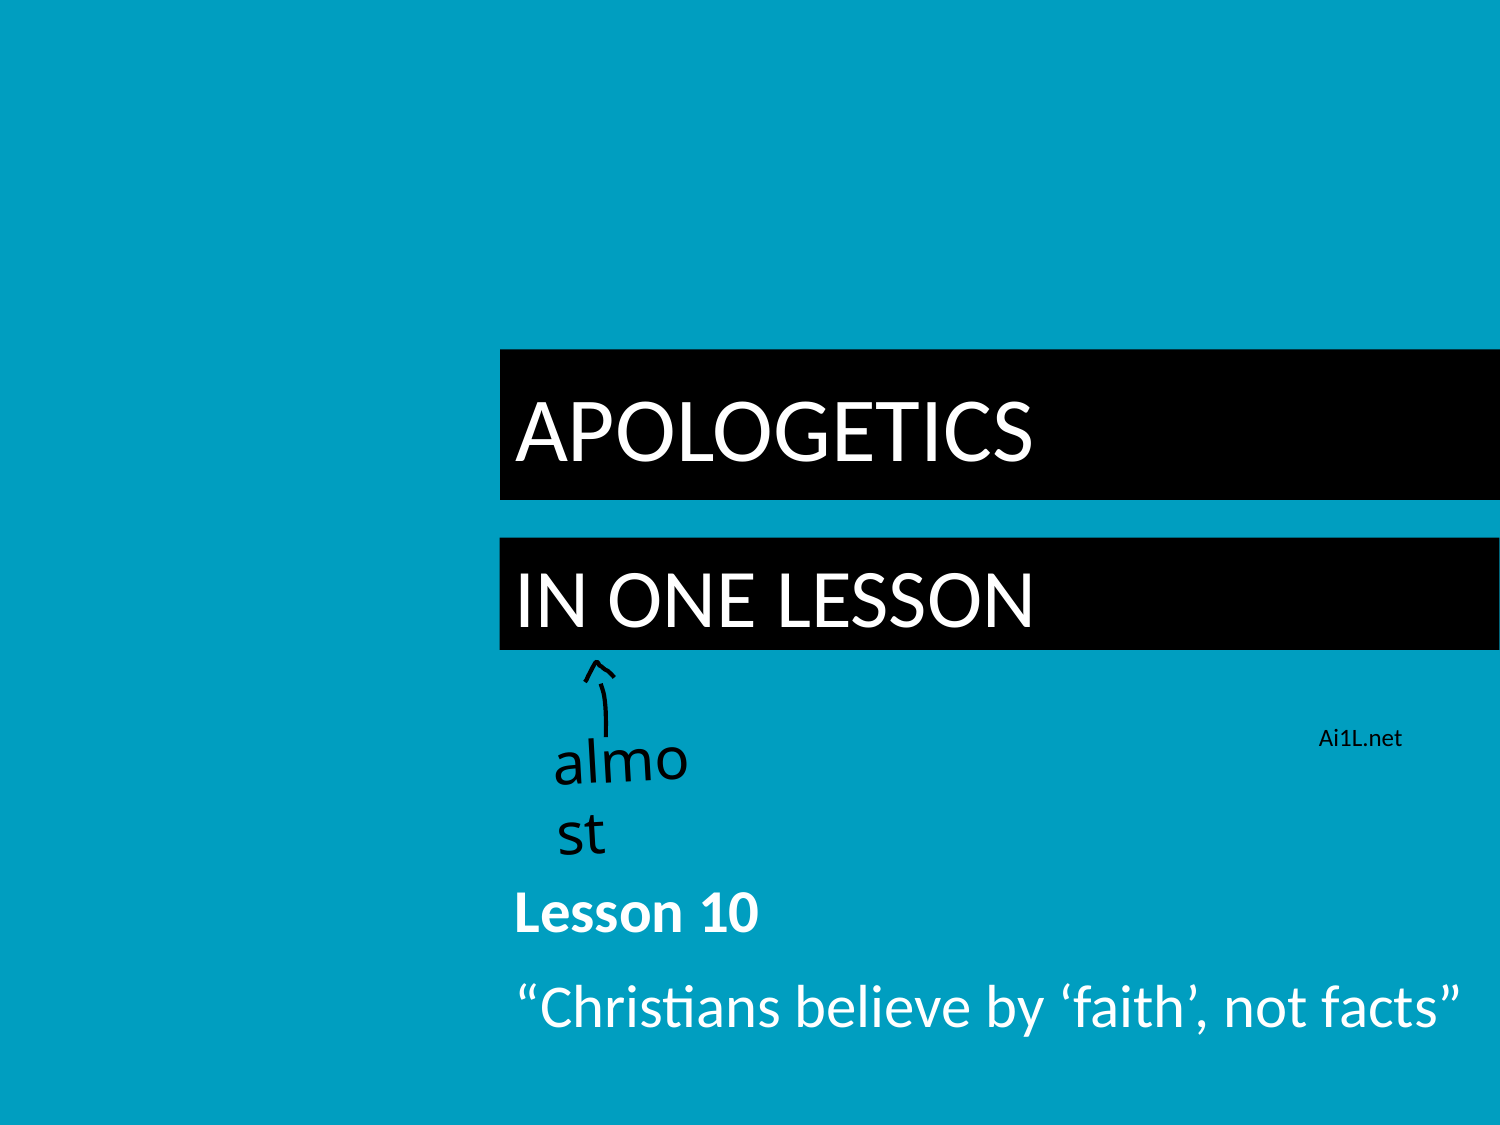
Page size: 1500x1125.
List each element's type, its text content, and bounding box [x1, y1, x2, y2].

text_box Ai1L.net [1303, 714, 1500, 768]
subtitle IN ONE LESSON [499, 537, 1500, 650]
text_box Lesson 10 “Christians believe by ‘faith’, not facts” [499, 864, 1495, 1050]
title APOLOGETICS [500, 349, 1500, 500]
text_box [537, 662, 730, 802]
